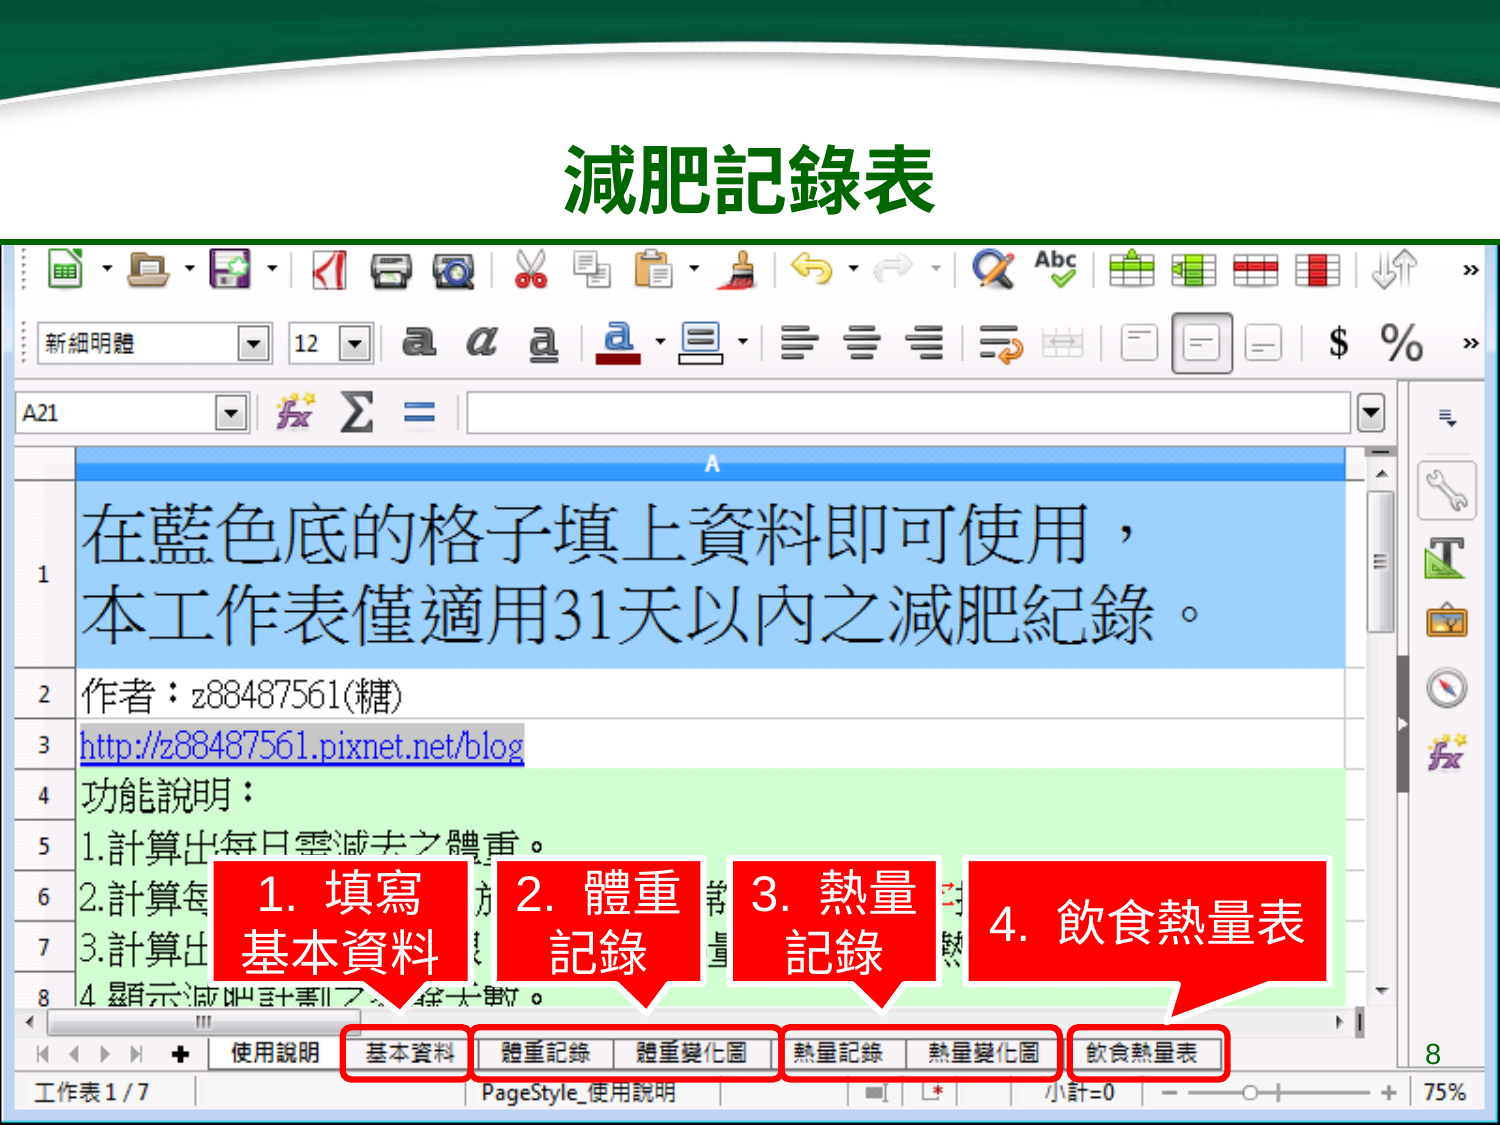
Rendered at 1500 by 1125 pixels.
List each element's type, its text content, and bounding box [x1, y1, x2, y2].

title 減肥記錄表 [51, 112, 1449, 243]
picture [0, 0, 1500, 239]
picture [0, 244, 1500, 1125]
